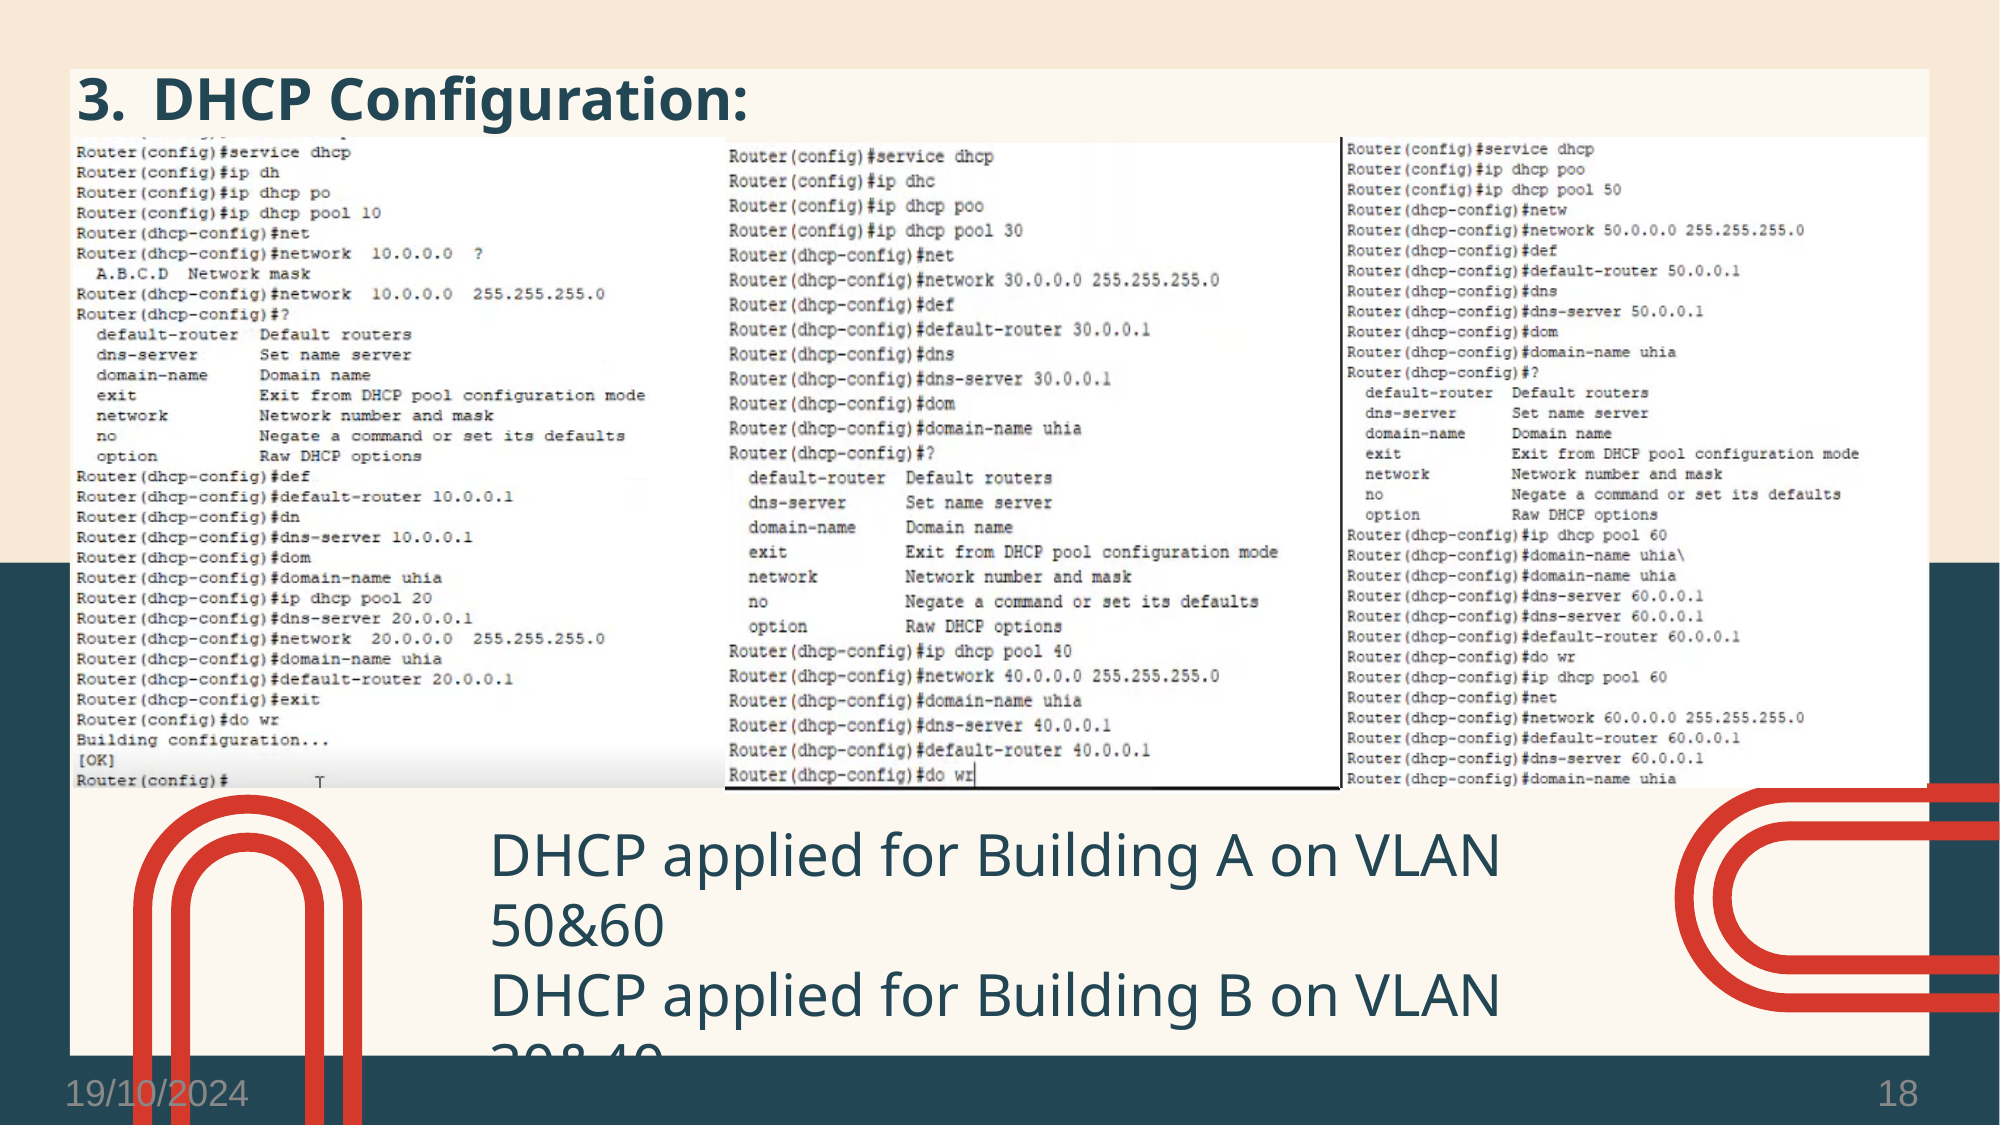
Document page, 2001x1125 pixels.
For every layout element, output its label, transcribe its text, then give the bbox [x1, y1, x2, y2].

text_box 3. DHCP Configuration: [62, 50, 1063, 140]
slide_number 18 [1871, 1070, 1927, 1125]
picture [73, 137, 1927, 794]
text_box DHCP applied for Building A on VLAN 50&60 DHCP applied for Building B on VLAN 30&40 DHCP applied for Building C on VLAN 10&20 [474, 811, 1650, 1125]
footer 19/10/2024 [62, 1070, 252, 1125]
